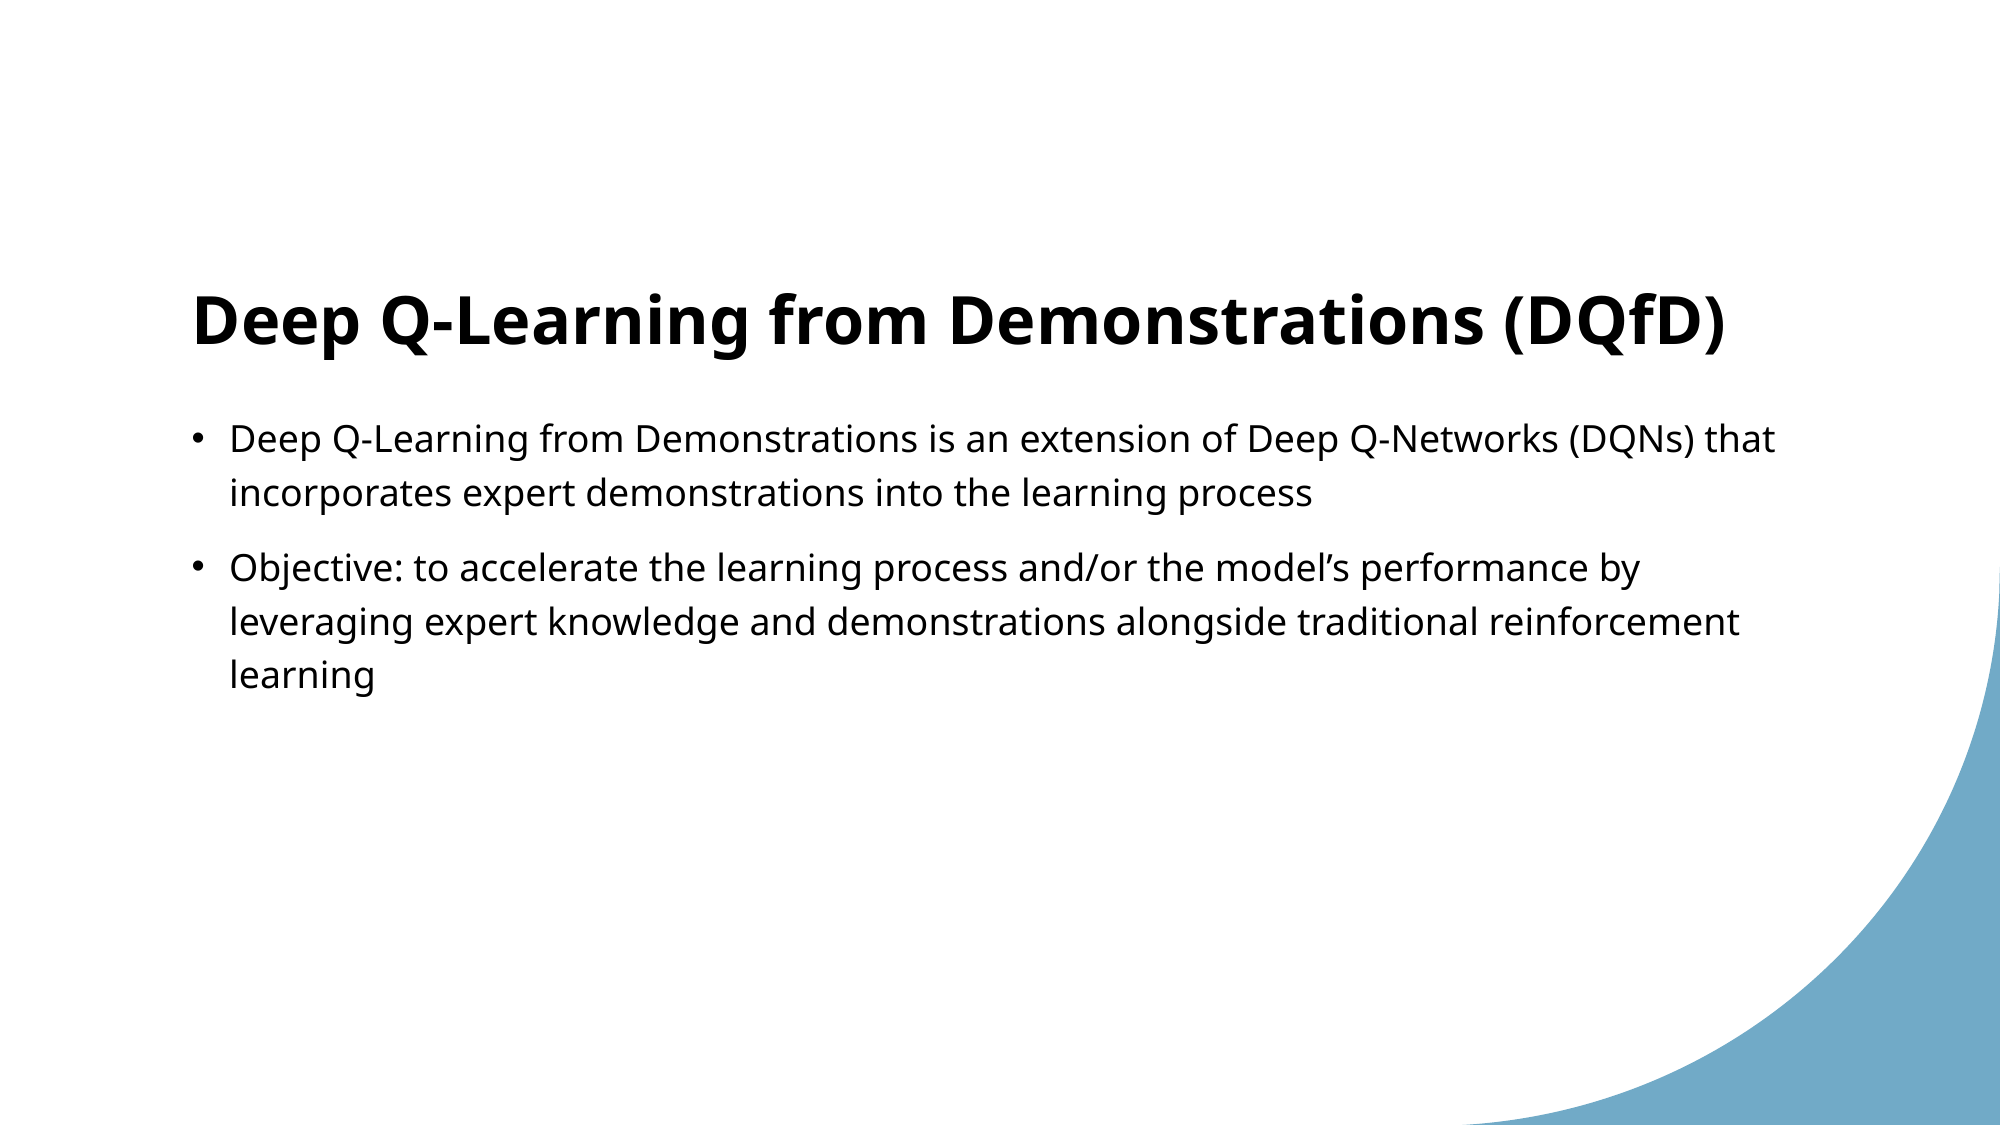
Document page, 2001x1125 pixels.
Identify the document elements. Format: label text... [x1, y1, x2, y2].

list Deep Q-Learning from Demonstrations is an extension of Deep Q-Networks (DQNs) that incorporates expert demonstrations into the learning process Objective: to accelerate the learning process and/or the model’s performance by leveraging expert knowledge and demonstrations alongside traditional reinforcement learning [176, 398, 1809, 975]
title Deep Q-Learning from Demonstrations (DQfD) [176, 118, 1809, 366]
